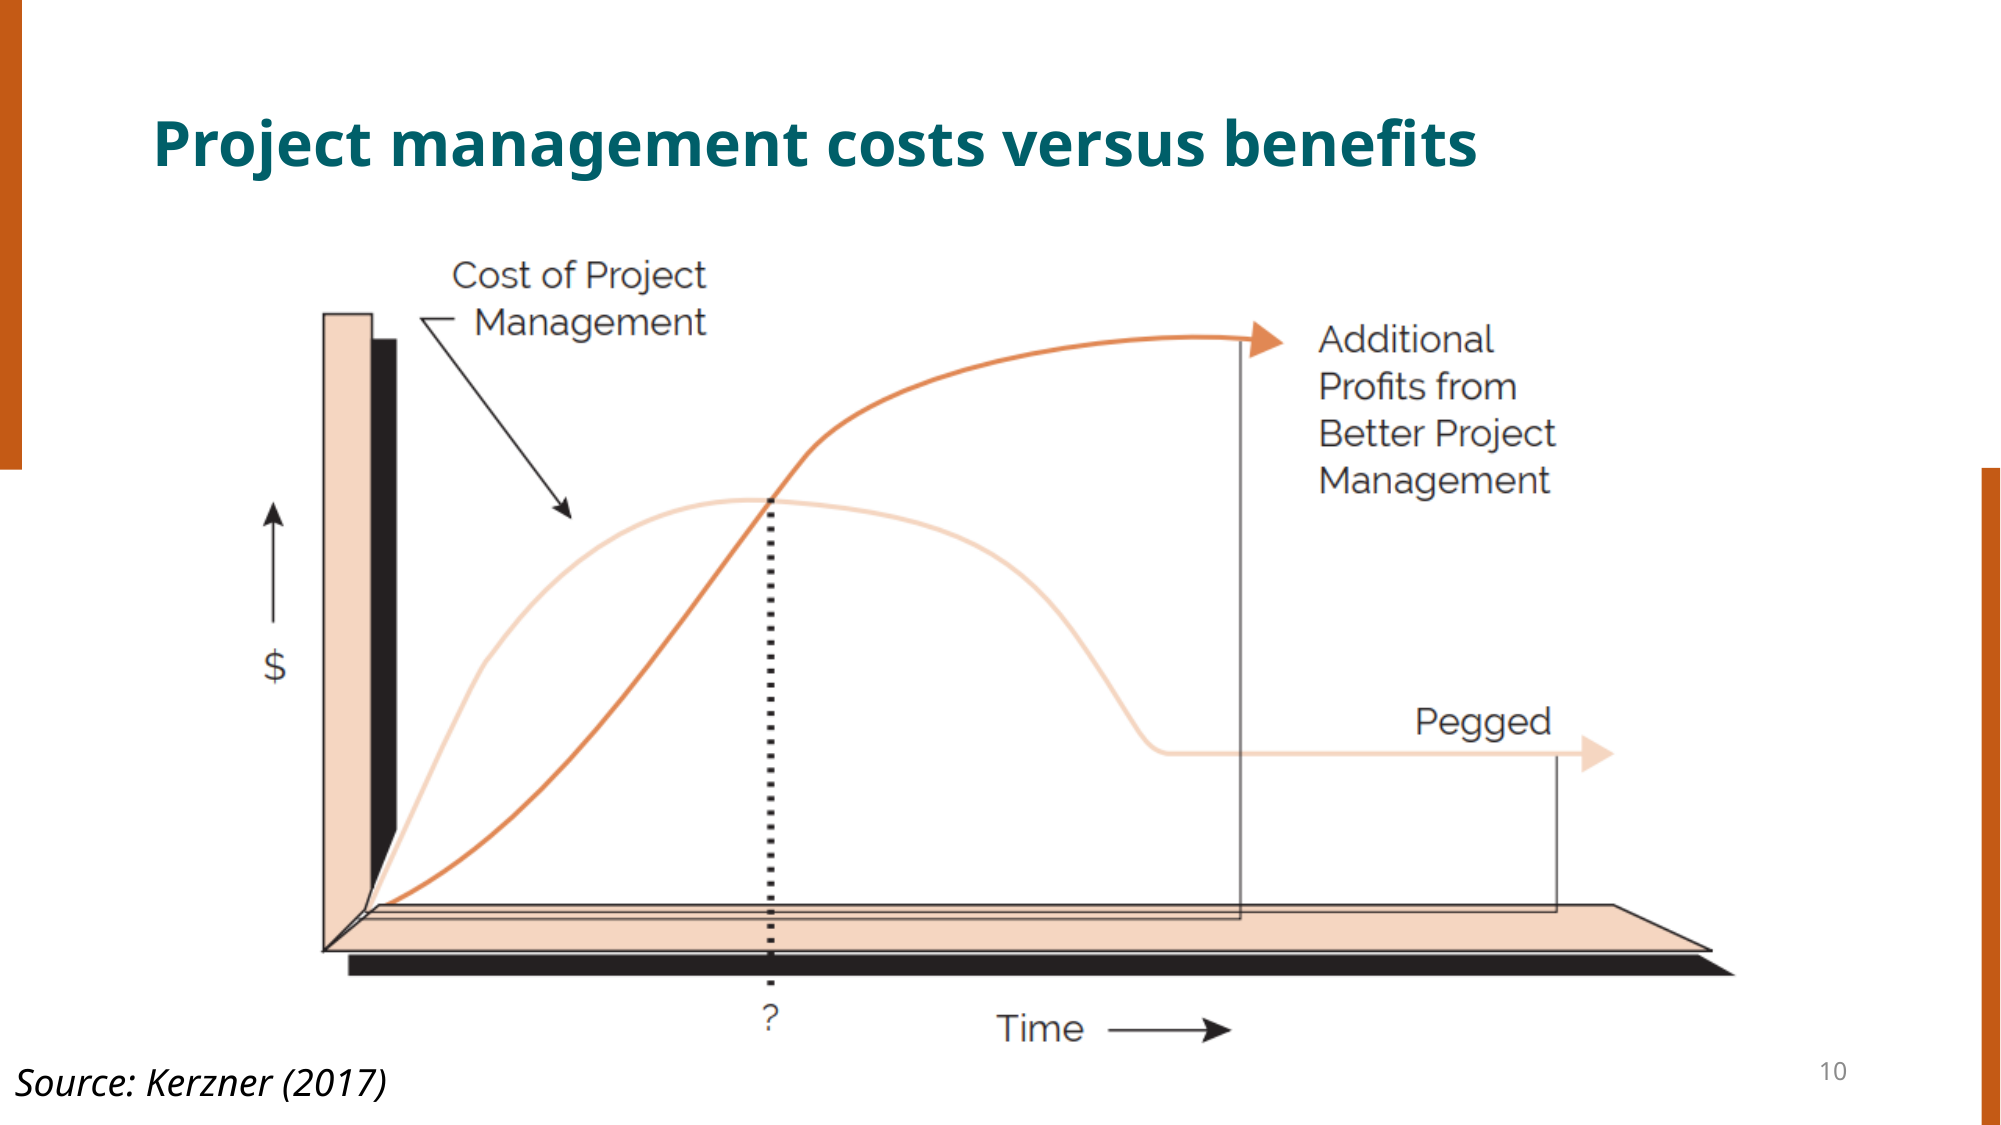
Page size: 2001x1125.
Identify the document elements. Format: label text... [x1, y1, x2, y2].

text_box Source: Kerzner (2017) [0, 1051, 572, 1112]
slide_number 10 [1412, 1042, 1863, 1103]
title Project management costs versus benefits [137, 59, 1863, 233]
picture [251, 232, 1749, 1059]
